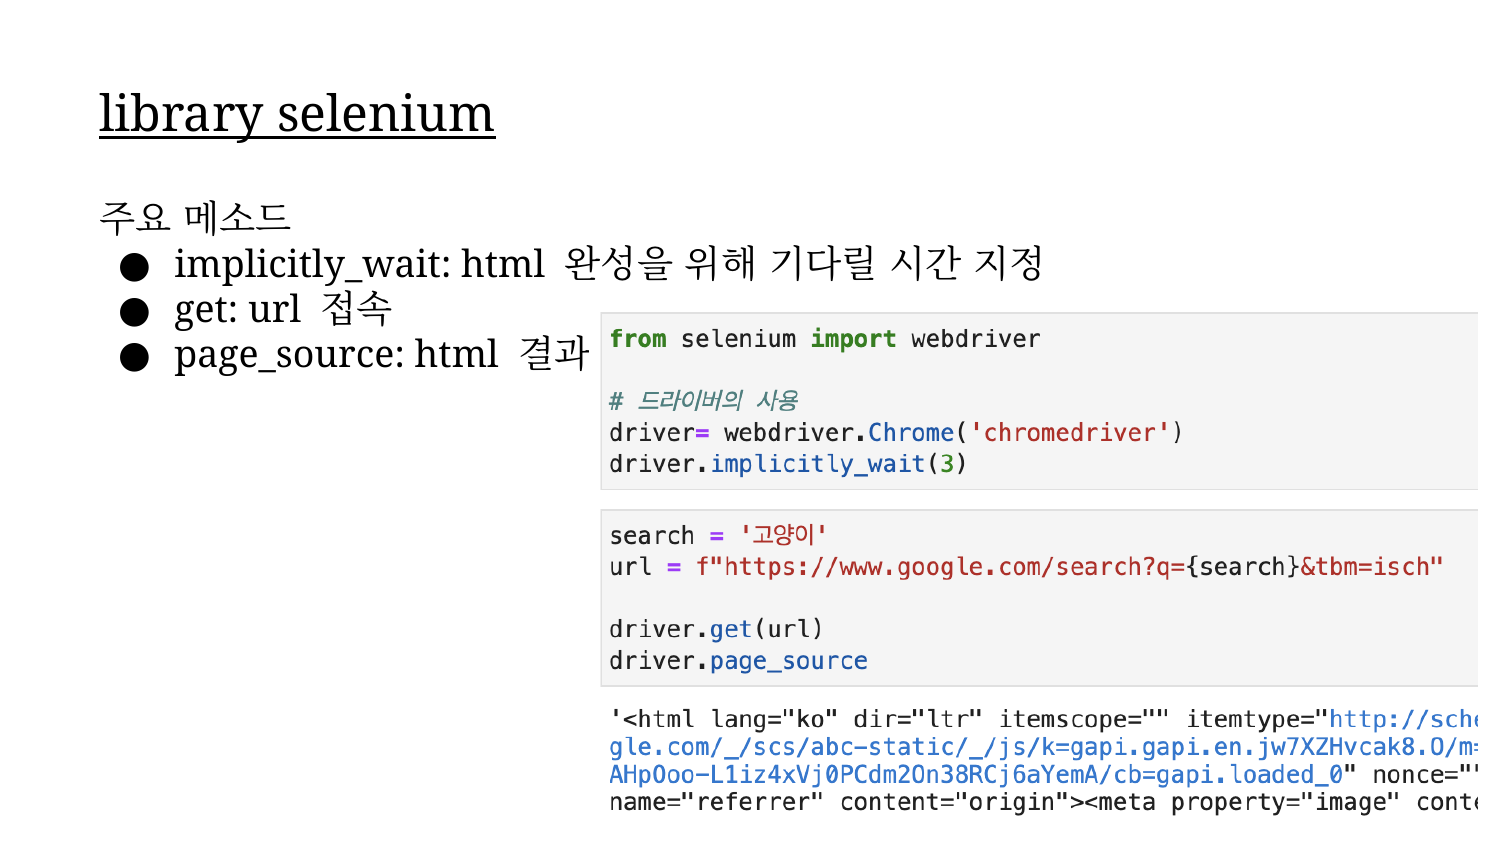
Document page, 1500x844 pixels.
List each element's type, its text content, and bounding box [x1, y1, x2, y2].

title library selenium 주요 메소드 implicitly_wait: html 완성을 위해 기다릴 시간 지정 get: url 접속 page_source: html 결과 [84, 66, 1308, 478]
picture [589, 296, 1478, 818]
